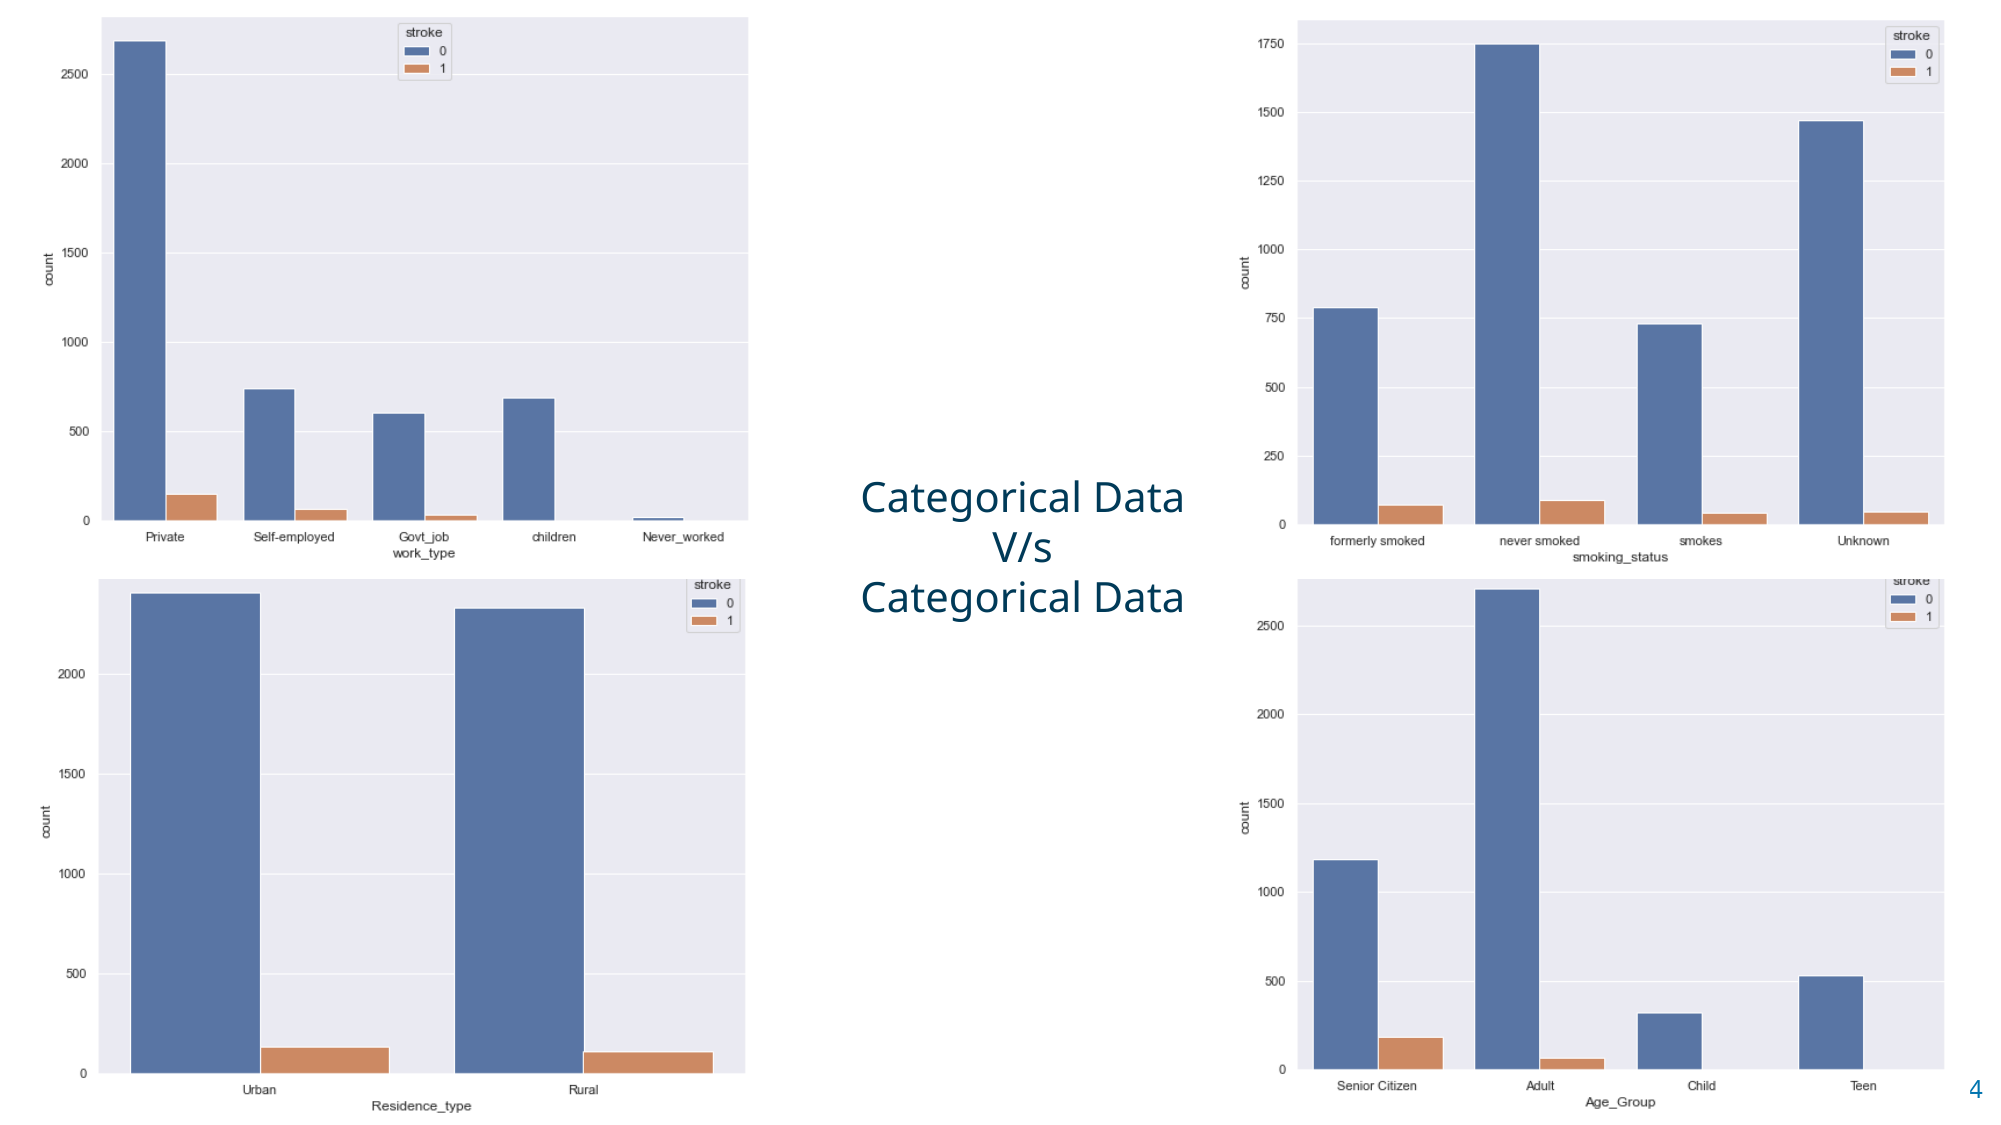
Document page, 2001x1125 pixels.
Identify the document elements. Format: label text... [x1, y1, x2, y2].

picture [28, 0, 777, 1125]
picture [1228, 0, 1971, 1125]
text_box Categorical Data V/s Categorical Data [776, 462, 1228, 628]
slide_number 14 [1971, 1060, 1998, 1121]
